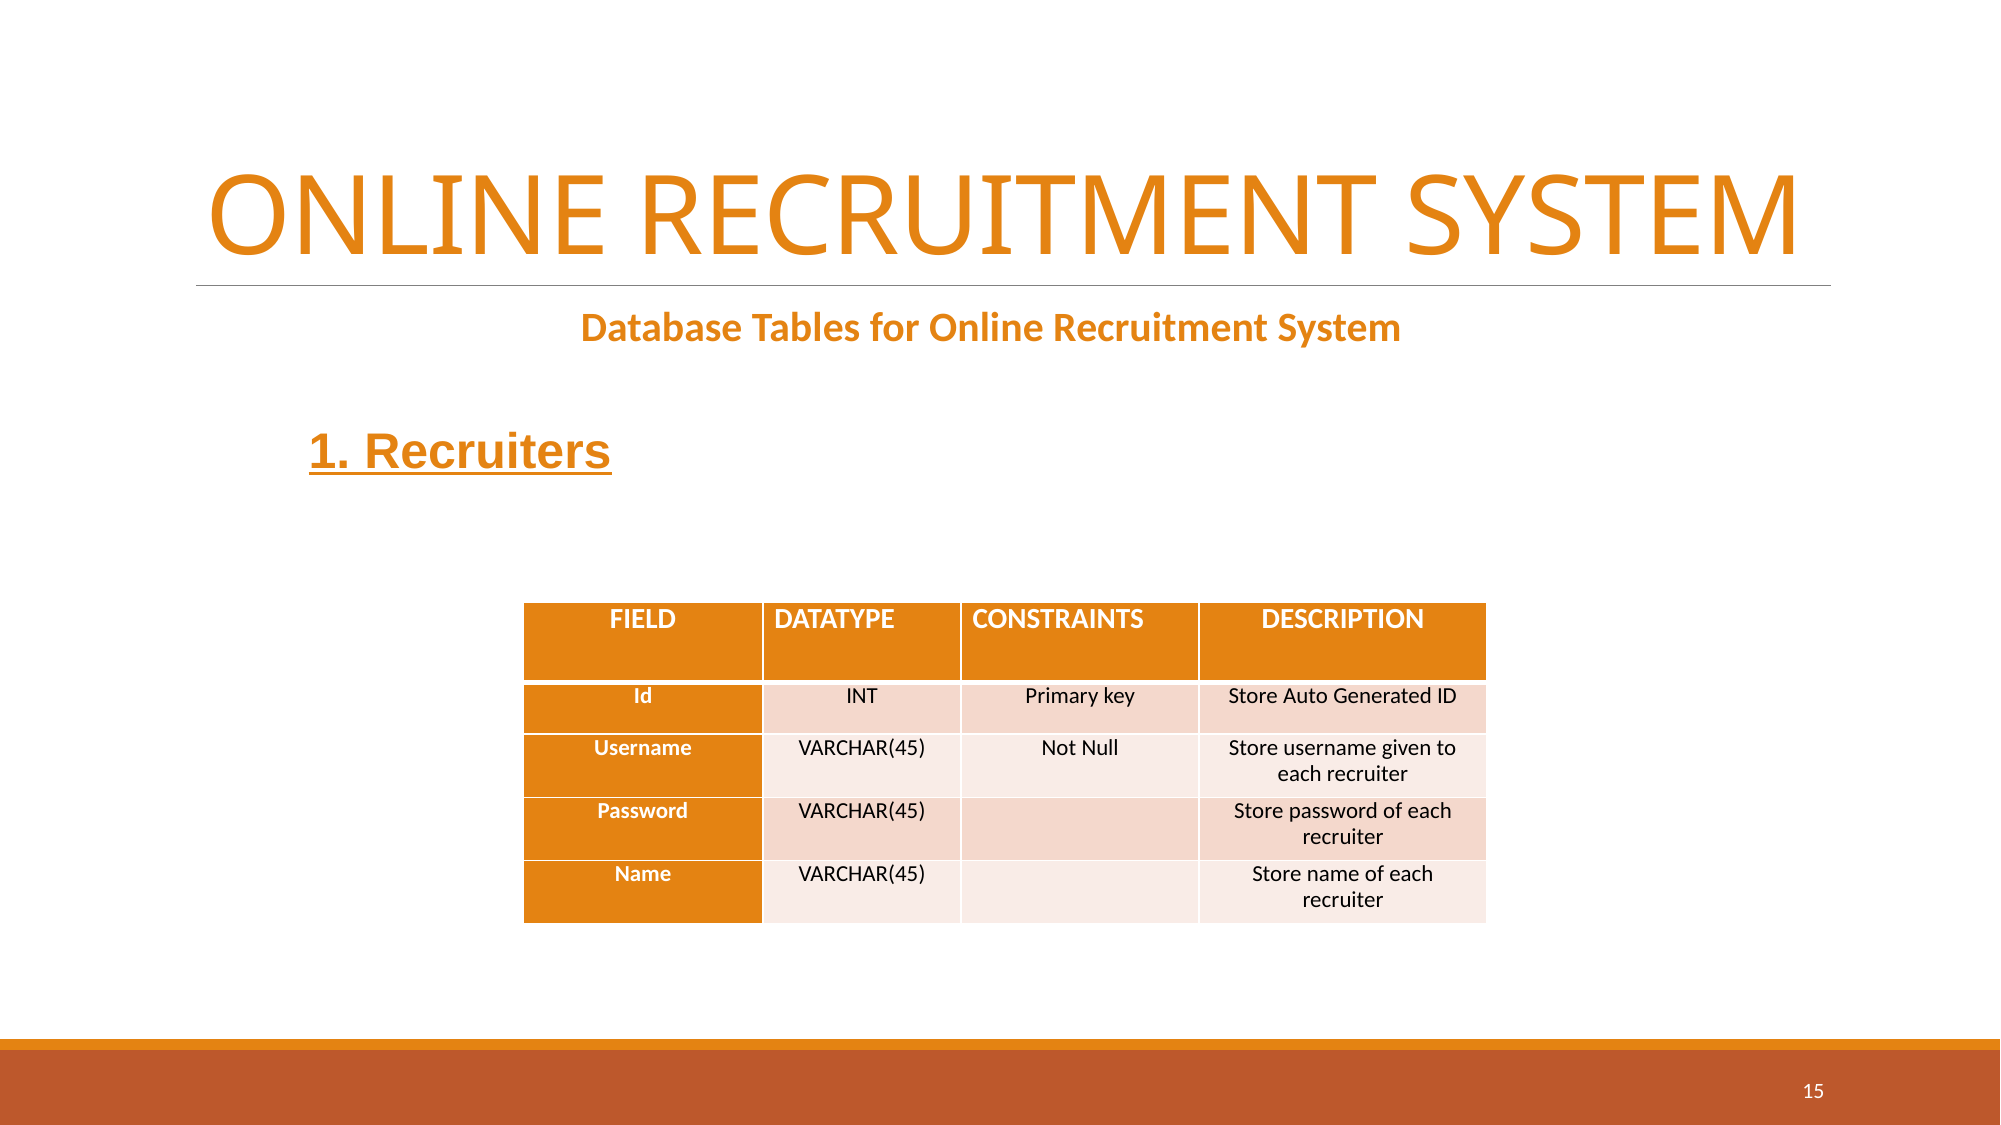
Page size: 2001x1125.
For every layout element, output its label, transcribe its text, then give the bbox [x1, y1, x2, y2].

table_cell Store password of each recruiter [1200, 798, 1486, 860]
table_cell VARCHAR(45) [764, 735, 960, 797]
table_header CONSTRAINTS [962, 603, 1198, 680]
table_cell [962, 861, 1198, 923]
text_box 1. Recruiters [294, 411, 627, 487]
table_cell VARCHAR(45) [764, 798, 960, 860]
table_cell Name [524, 861, 762, 923]
table_cell Id [524, 685, 762, 733]
table_header DATATYPE [764, 603, 960, 680]
table_cell Password [524, 798, 762, 860]
table_cell Primary key [962, 685, 1198, 733]
text_box Database Tables for Online Recruitment System [251, 292, 1732, 358]
table_cell [962, 798, 1198, 860]
slide_number 15 [1624, 1059, 1840, 1120]
table_cell VARCHAR(45) [764, 861, 960, 923]
table_cell Not Null [962, 735, 1198, 797]
table_cell Store username given to each recruiter [1200, 735, 1486, 797]
table_cell Store name of each recruiter [1200, 861, 1486, 923]
table_cell Username [524, 735, 762, 797]
table_cell INT [764, 685, 960, 733]
title ONLINE RECRUITMENT SYSTEM [180, 47, 1830, 285]
table_cell Store Auto Generated ID [1200, 685, 1486, 733]
table_header FIELD [524, 603, 762, 680]
table_header DESCRIPTION [1200, 603, 1486, 680]
